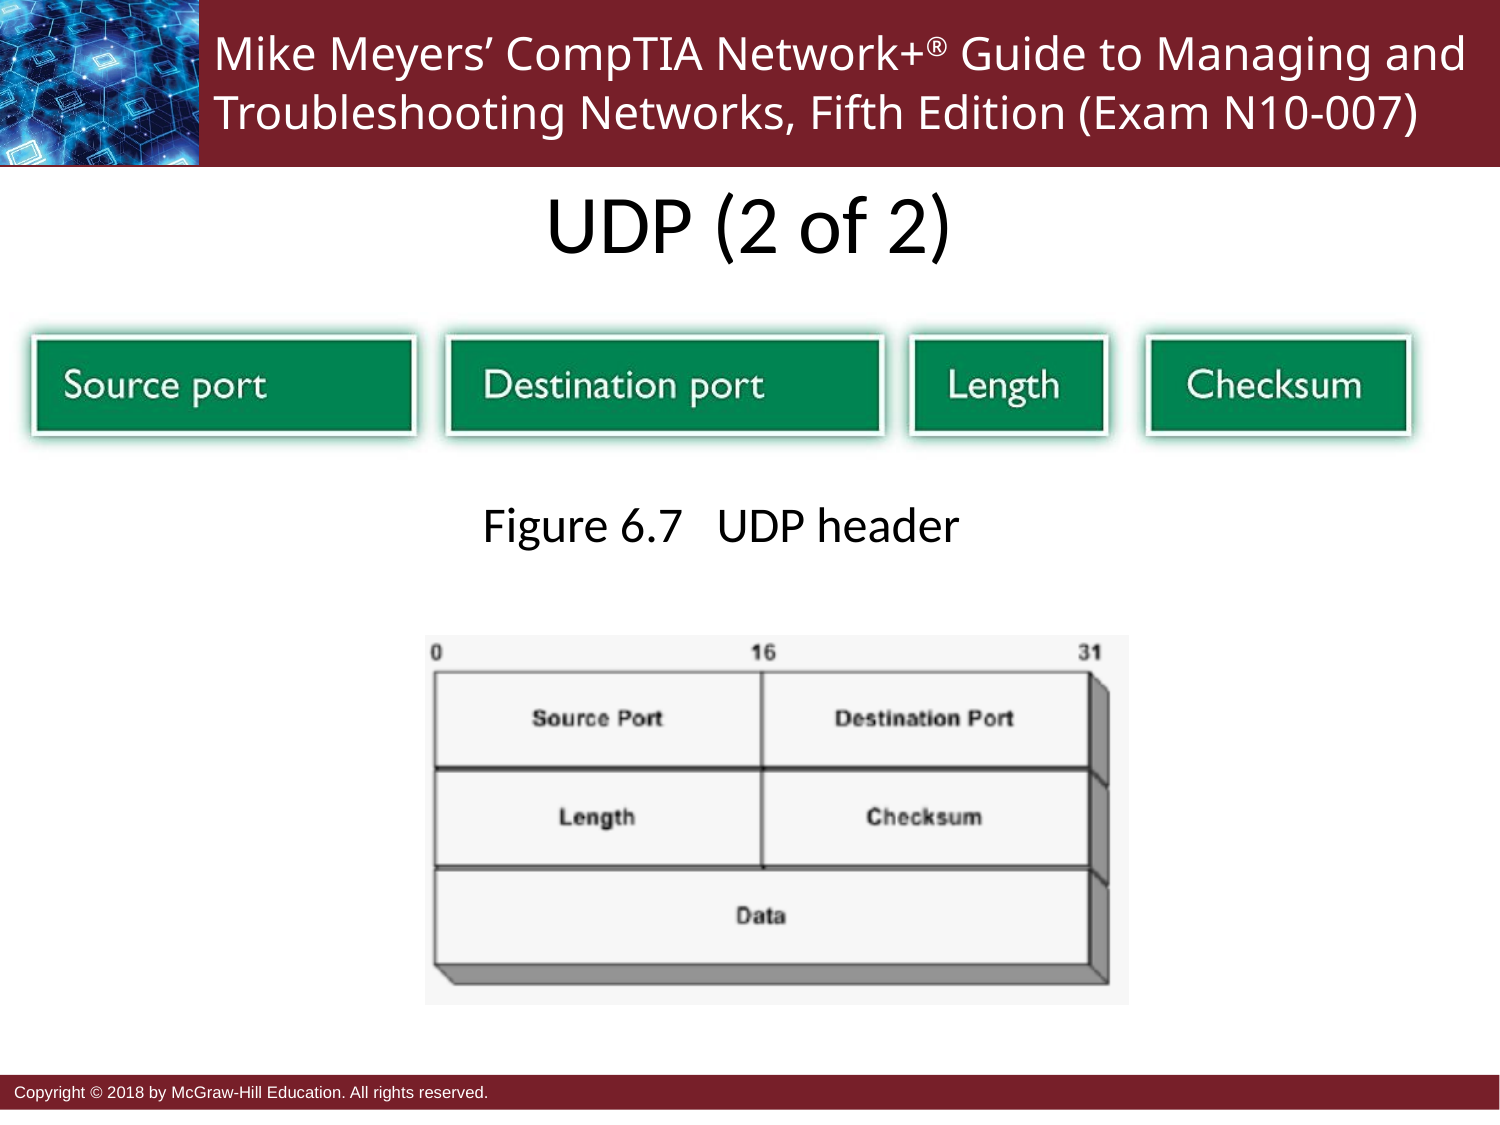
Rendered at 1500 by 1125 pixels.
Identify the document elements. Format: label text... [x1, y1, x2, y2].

picture [9, 312, 1435, 460]
list Figure 6.7 UDP header [46, 485, 1397, 611]
title UDP (2 of 2) [75, 162, 1425, 288]
picture [424, 635, 1129, 1005]
picture [0, 0, 199, 165]
